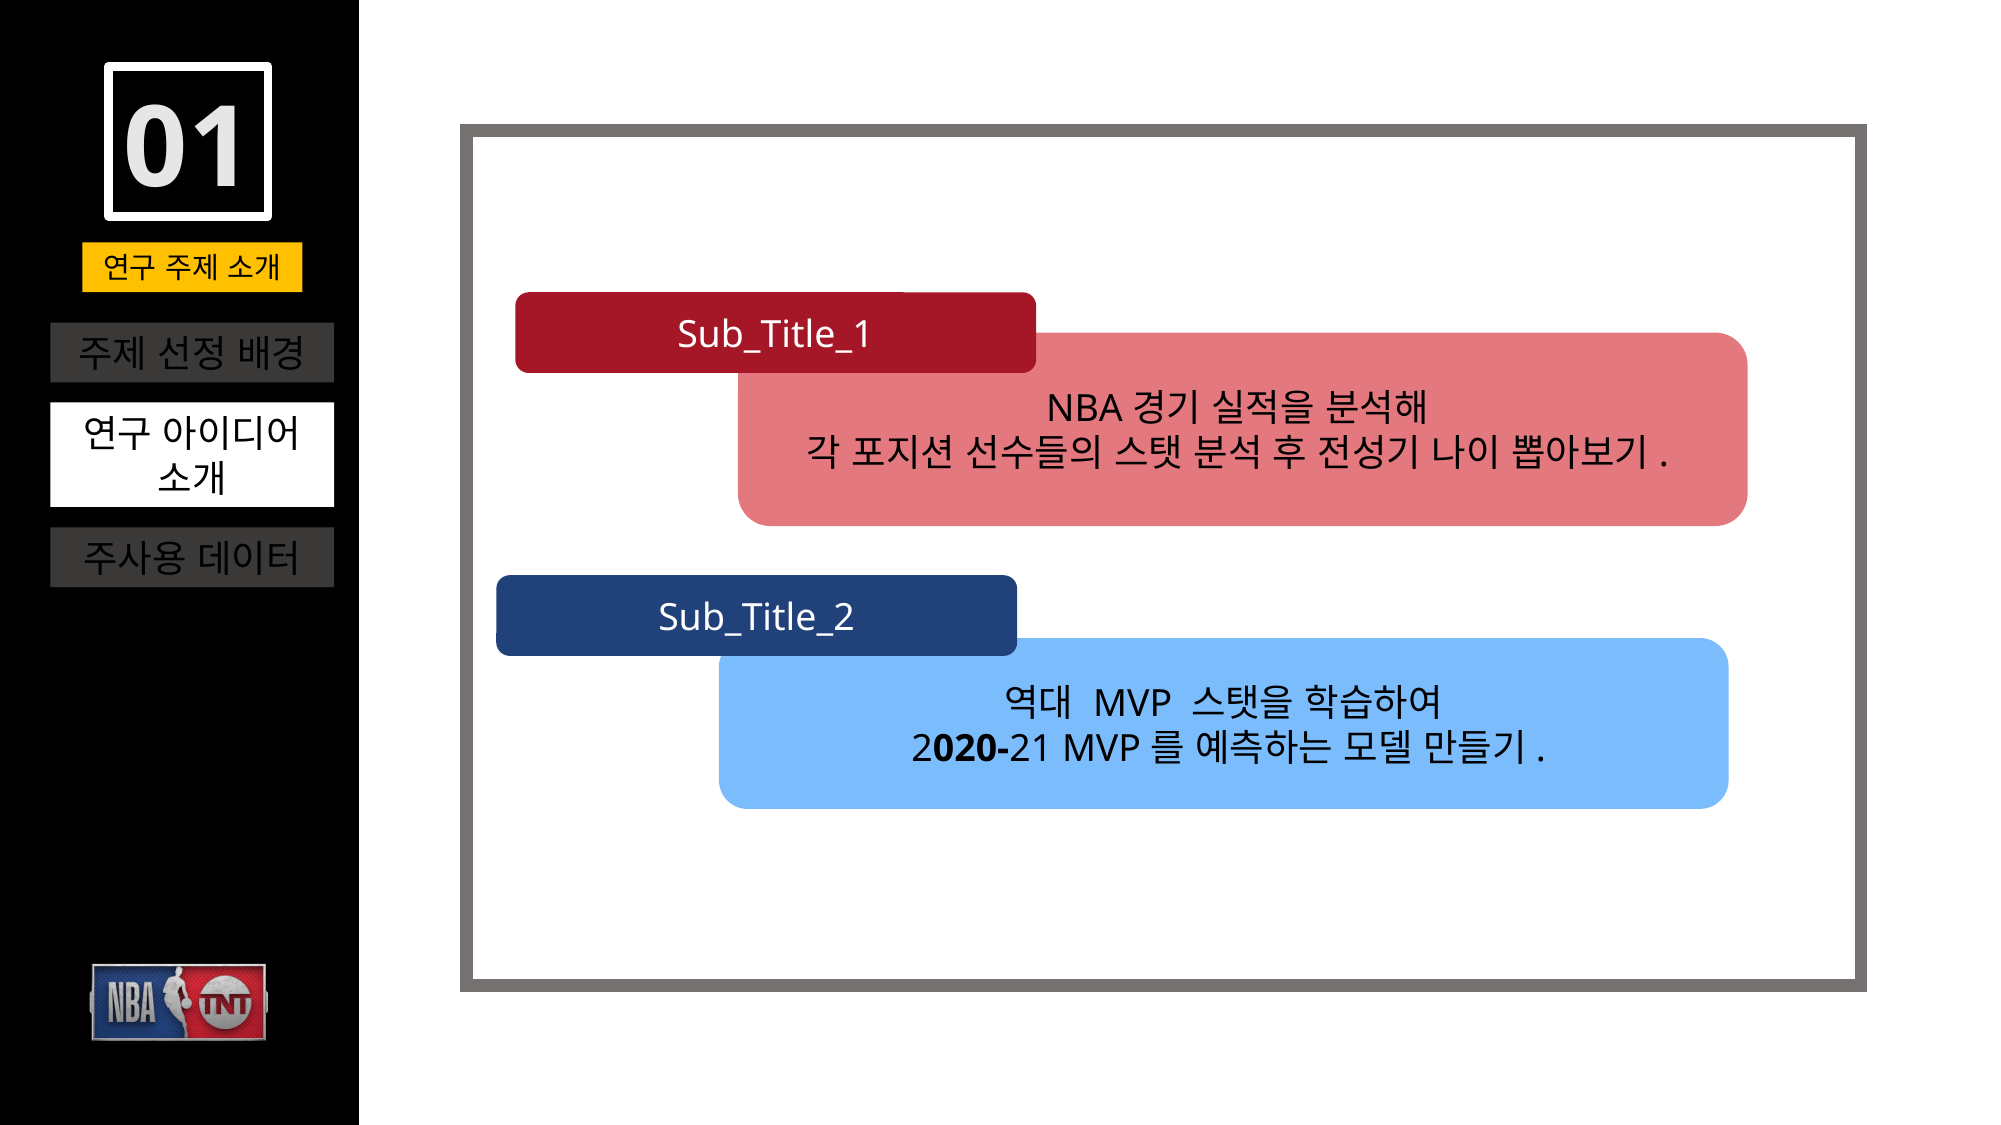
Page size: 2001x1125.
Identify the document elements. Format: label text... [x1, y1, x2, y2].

text_box 역대 MVP 스탯을 학습하여 2020-21 MVP를 예측하는 모델 만들기. [717, 636, 1730, 810]
text_box 연구 주제 소개 [82, 242, 303, 293]
text_box 주사용 데이터 [50, 527, 335, 588]
text_box NBA경기 실적을 분석해 각 포지션 선수들의 스탯 분석 후 전성기 나이 뽑아보기. [736, 331, 1749, 528]
text_box 01 [108, 66, 268, 217]
text_box 주제 선정 배경 [50, 322, 335, 383]
text_box Sub_Title_1 [514, 291, 1038, 375]
text_box Sub_Title_2 [495, 574, 1019, 657]
picture [68, 889, 289, 1115]
text_box [466, 129, 1862, 986]
text_box 연구 아이디어 소개 [50, 402, 335, 507]
text_box [0, 0, 359, 1125]
